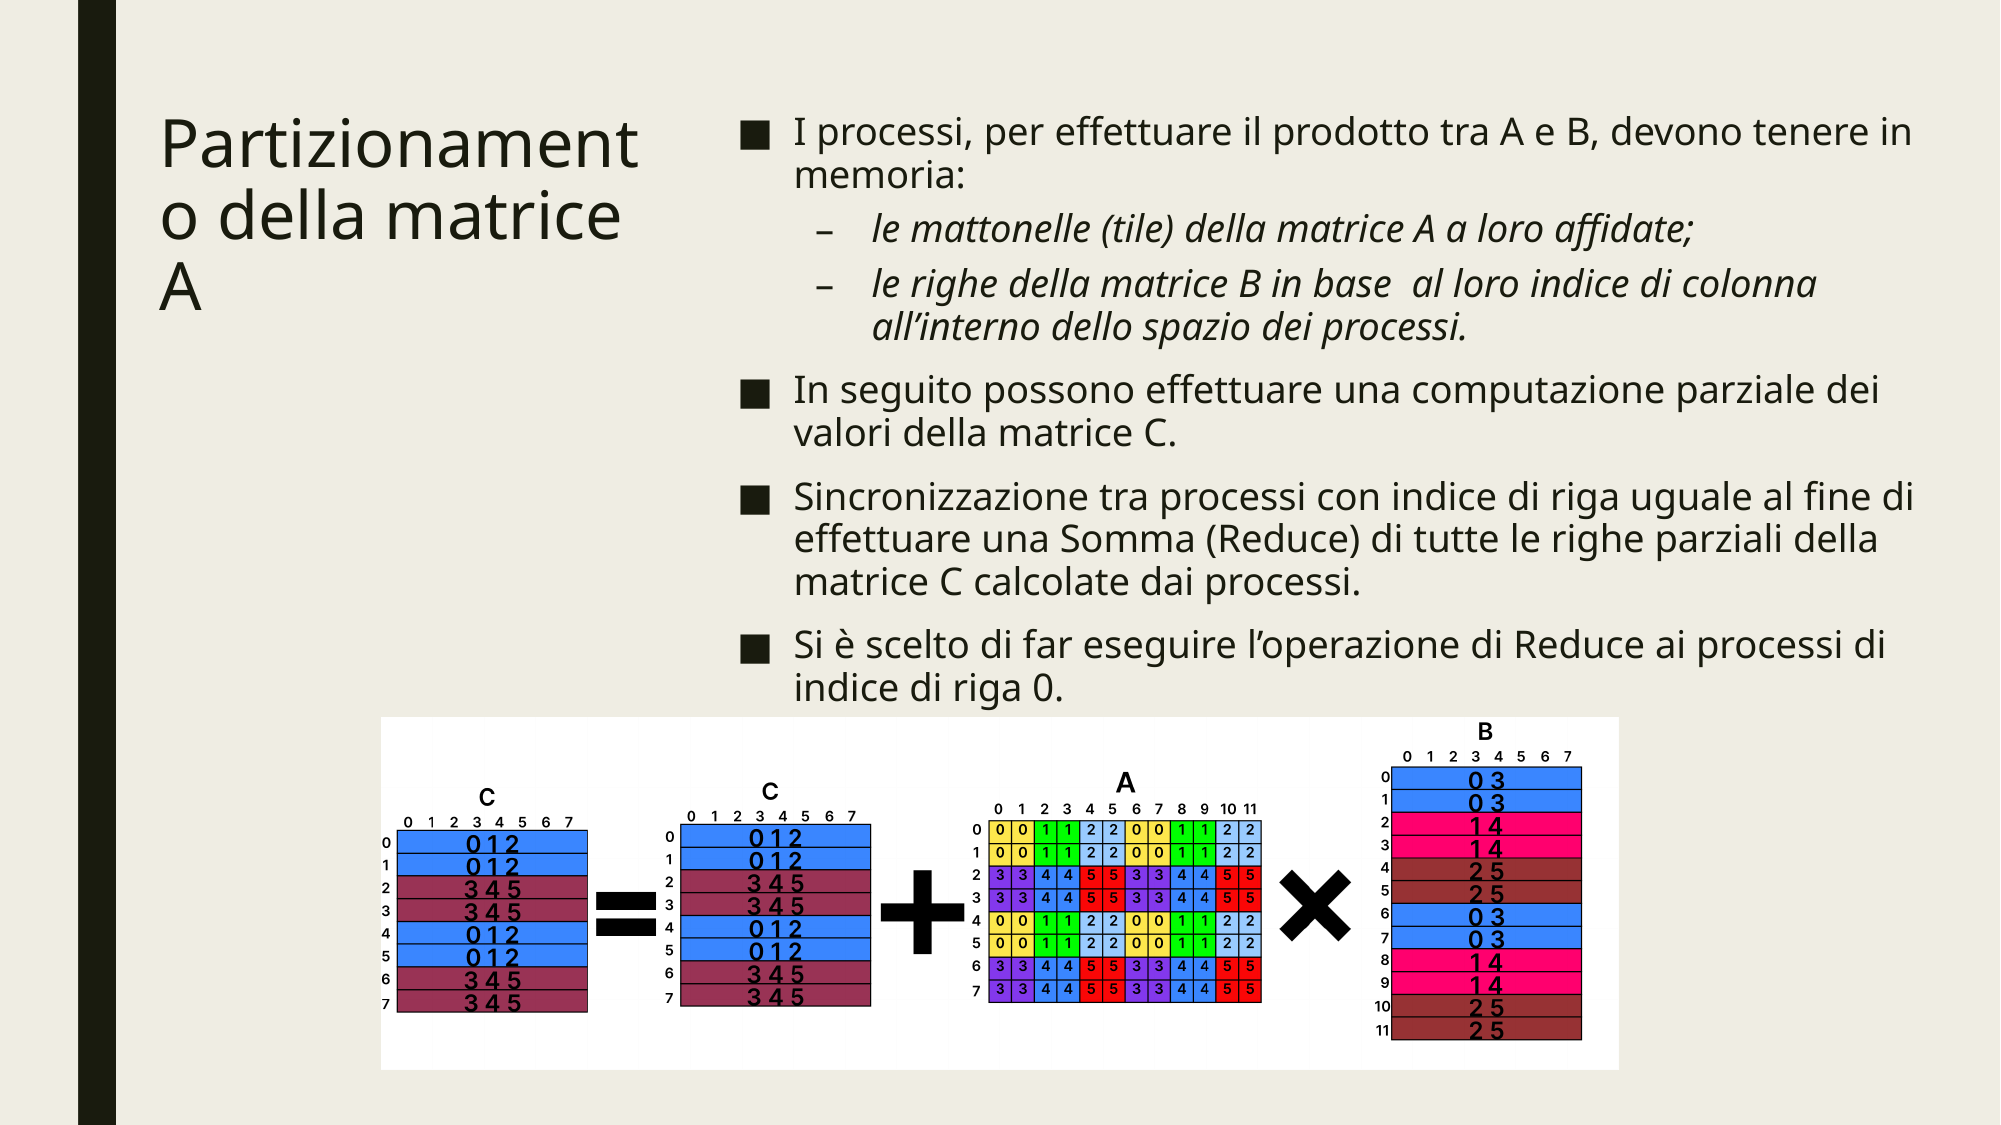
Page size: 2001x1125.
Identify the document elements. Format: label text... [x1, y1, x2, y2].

picture [381, 717, 1619, 1070]
title Partizionamento della matrice A [144, 103, 659, 1024]
text_box [76, 0, 119, 1125]
list I processi, per effettuare il prodotto tra A e B, devono tenere in memoria: le mattonelle (tile) della matrice A a loro affidate; le righe della matrice B in base al loro indice di colonna all’interno dello spazio dei processi. In seguito possono effettuare una computazione parziale dei valori della matrice C. Sincronizzazione tra processi con indice di riga uguale al fine di effettuare una Somma (Reduce) di tutte le righe parziali della matrice C calcolate dai processi. Si è scelto di far eseguire l’operazione di Reduce ai processi di indice di riga 0. [722, 103, 1943, 718]
